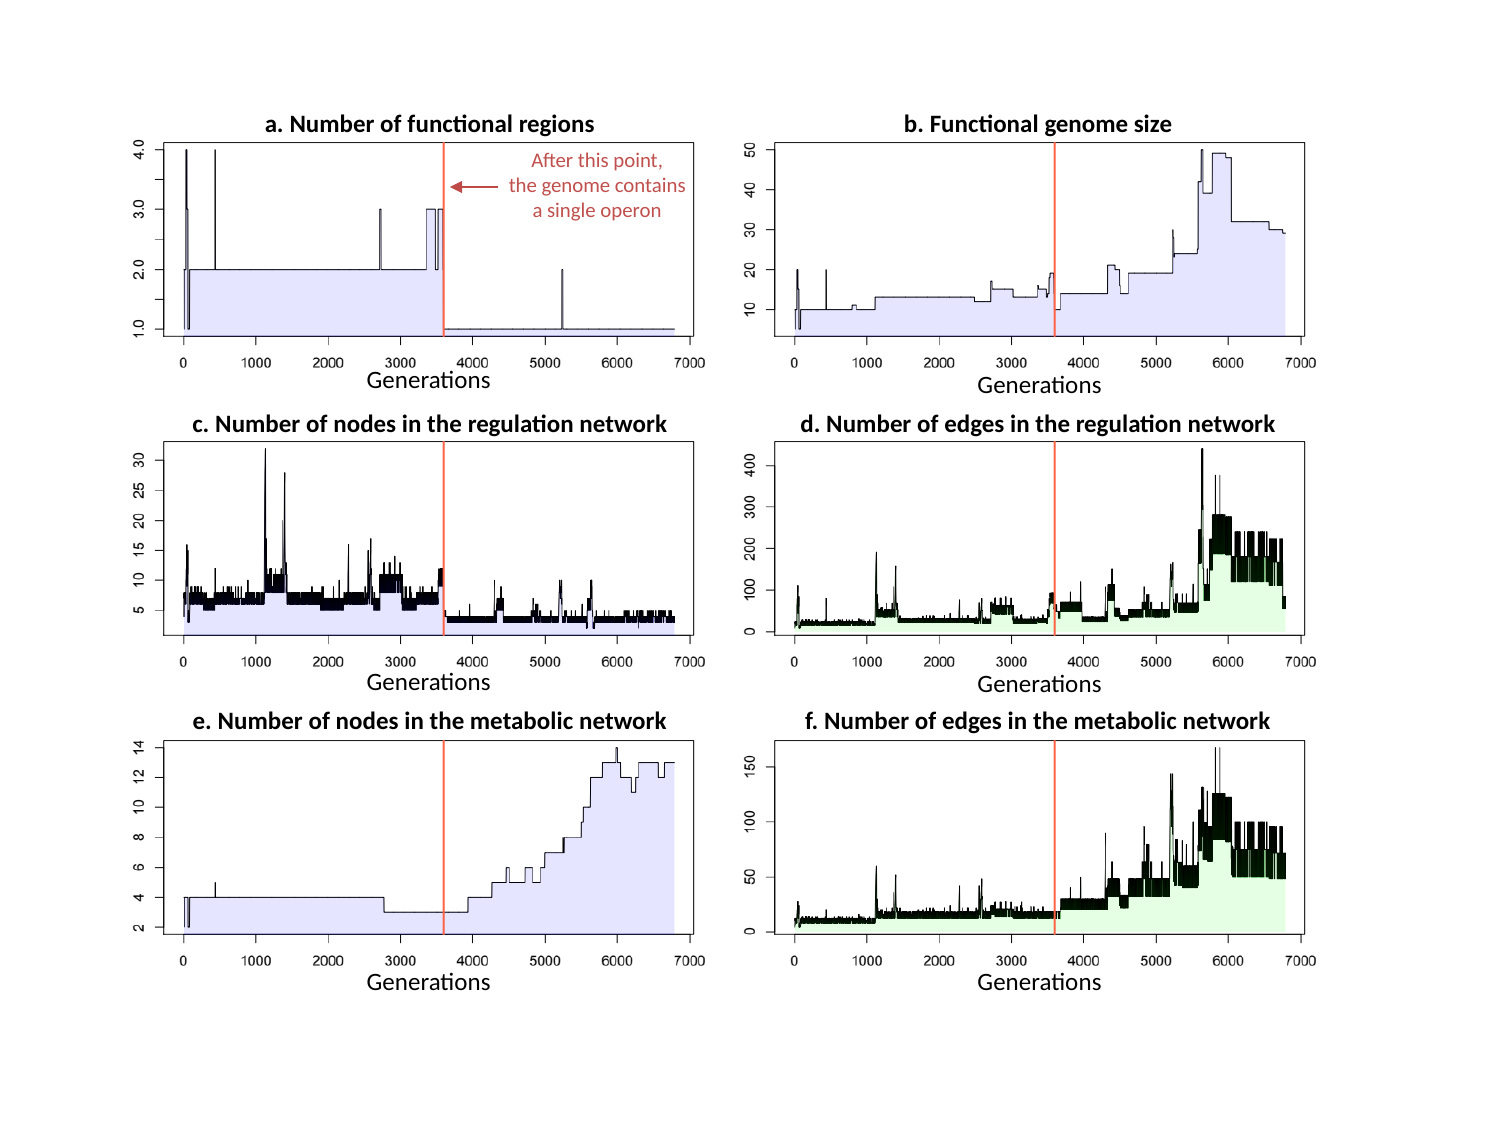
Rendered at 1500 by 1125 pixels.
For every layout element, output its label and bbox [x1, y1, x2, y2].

picture [94, 72, 1339, 1020]
